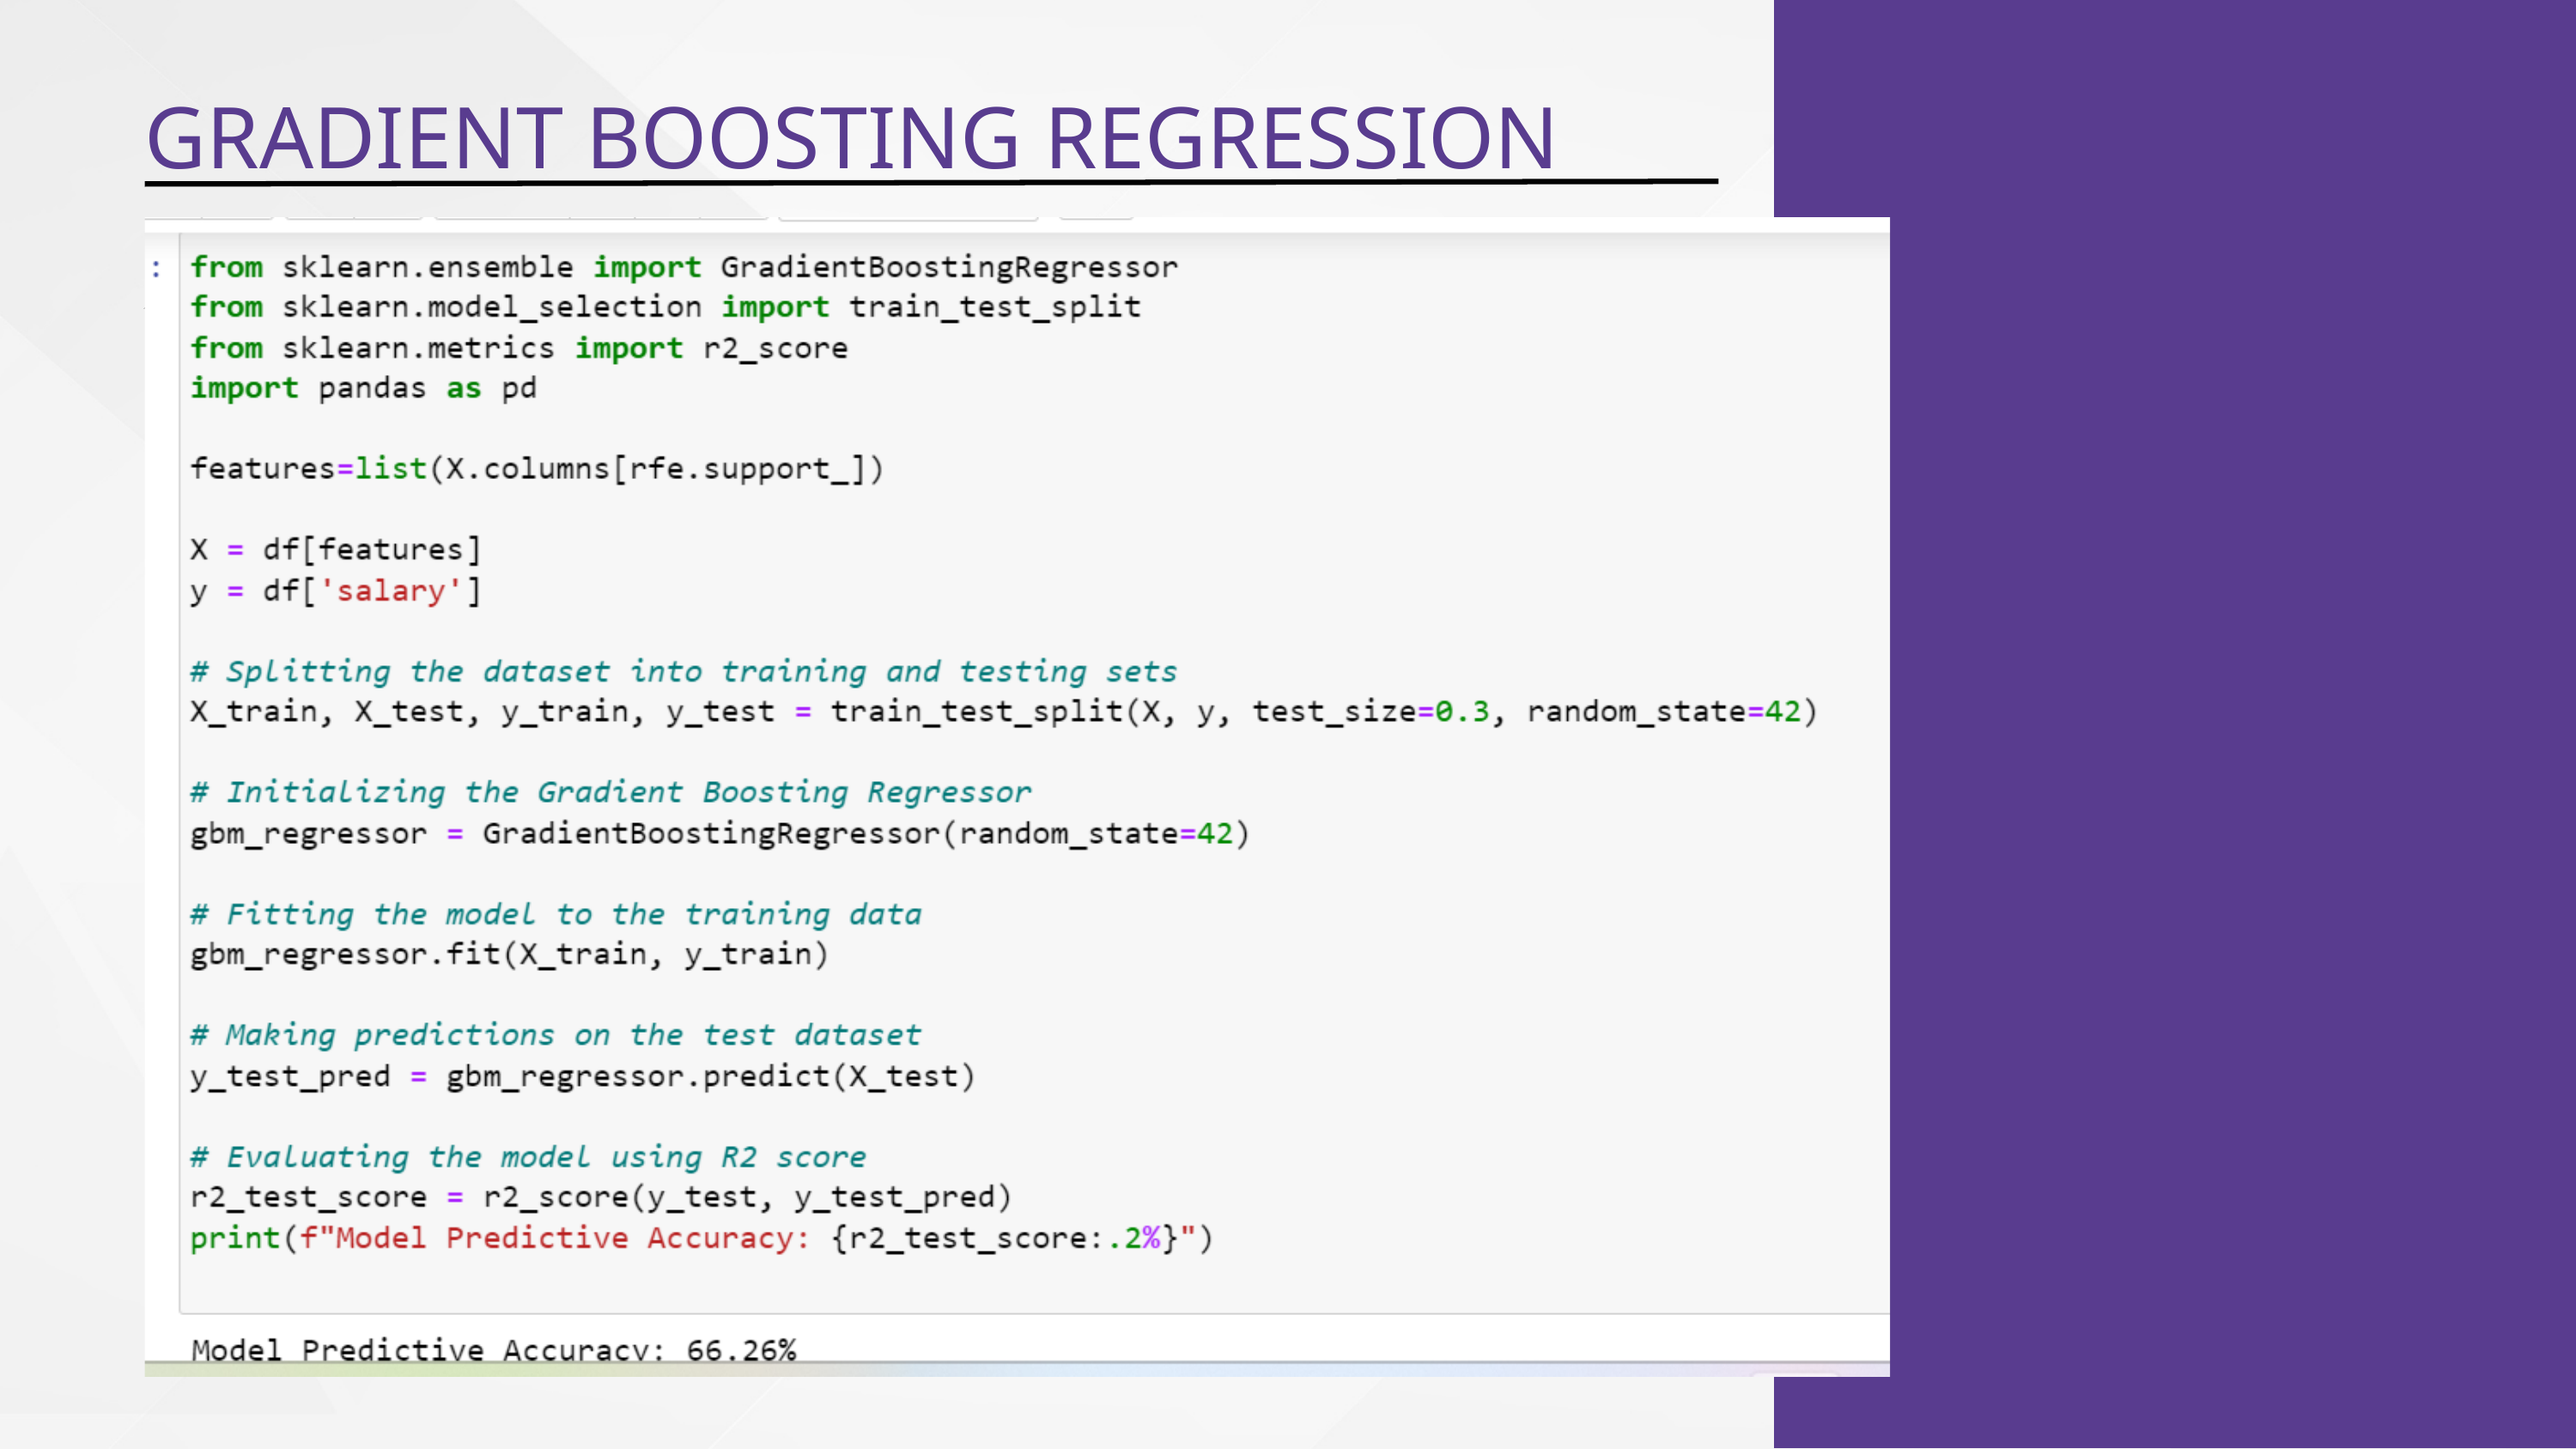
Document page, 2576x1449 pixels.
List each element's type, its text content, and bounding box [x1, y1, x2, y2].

text_box [0, 0, 1771, 1449]
text_box GRADIENT BOOSTING REGRESSION [144, 66, 1769, 185]
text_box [1773, 0, 2576, 1449]
text_box [144, 217, 1769, 1377]
